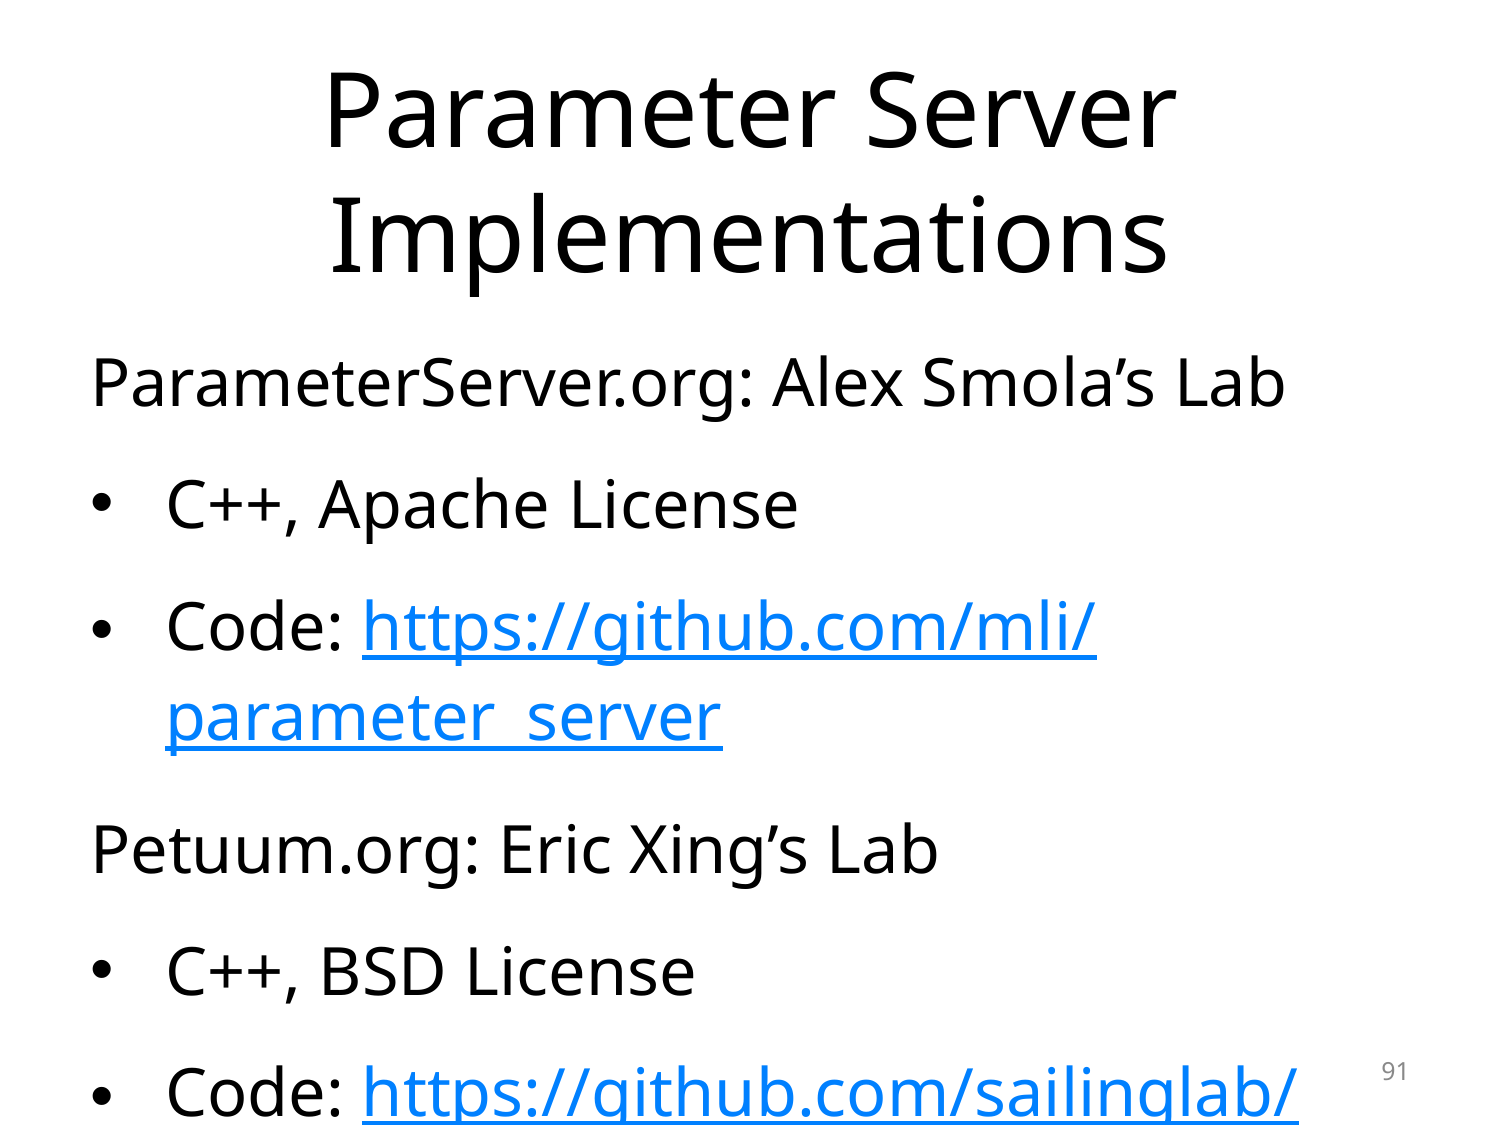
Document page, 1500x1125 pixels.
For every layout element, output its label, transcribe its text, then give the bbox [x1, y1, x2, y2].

list ParameterServer.org: Alex Smola’s Lab C++, Apache License Code: https://github.com/mli/parameter_server Petuum.org: Eric Xing’s Lab C++, BSD License Code: https://github.com/sailinglab/petuum [74, 332, 1426, 1026]
title Parameter Server Implementations [74, 74, 1426, 263]
slide_number 91 [1074, 1042, 1425, 1103]
